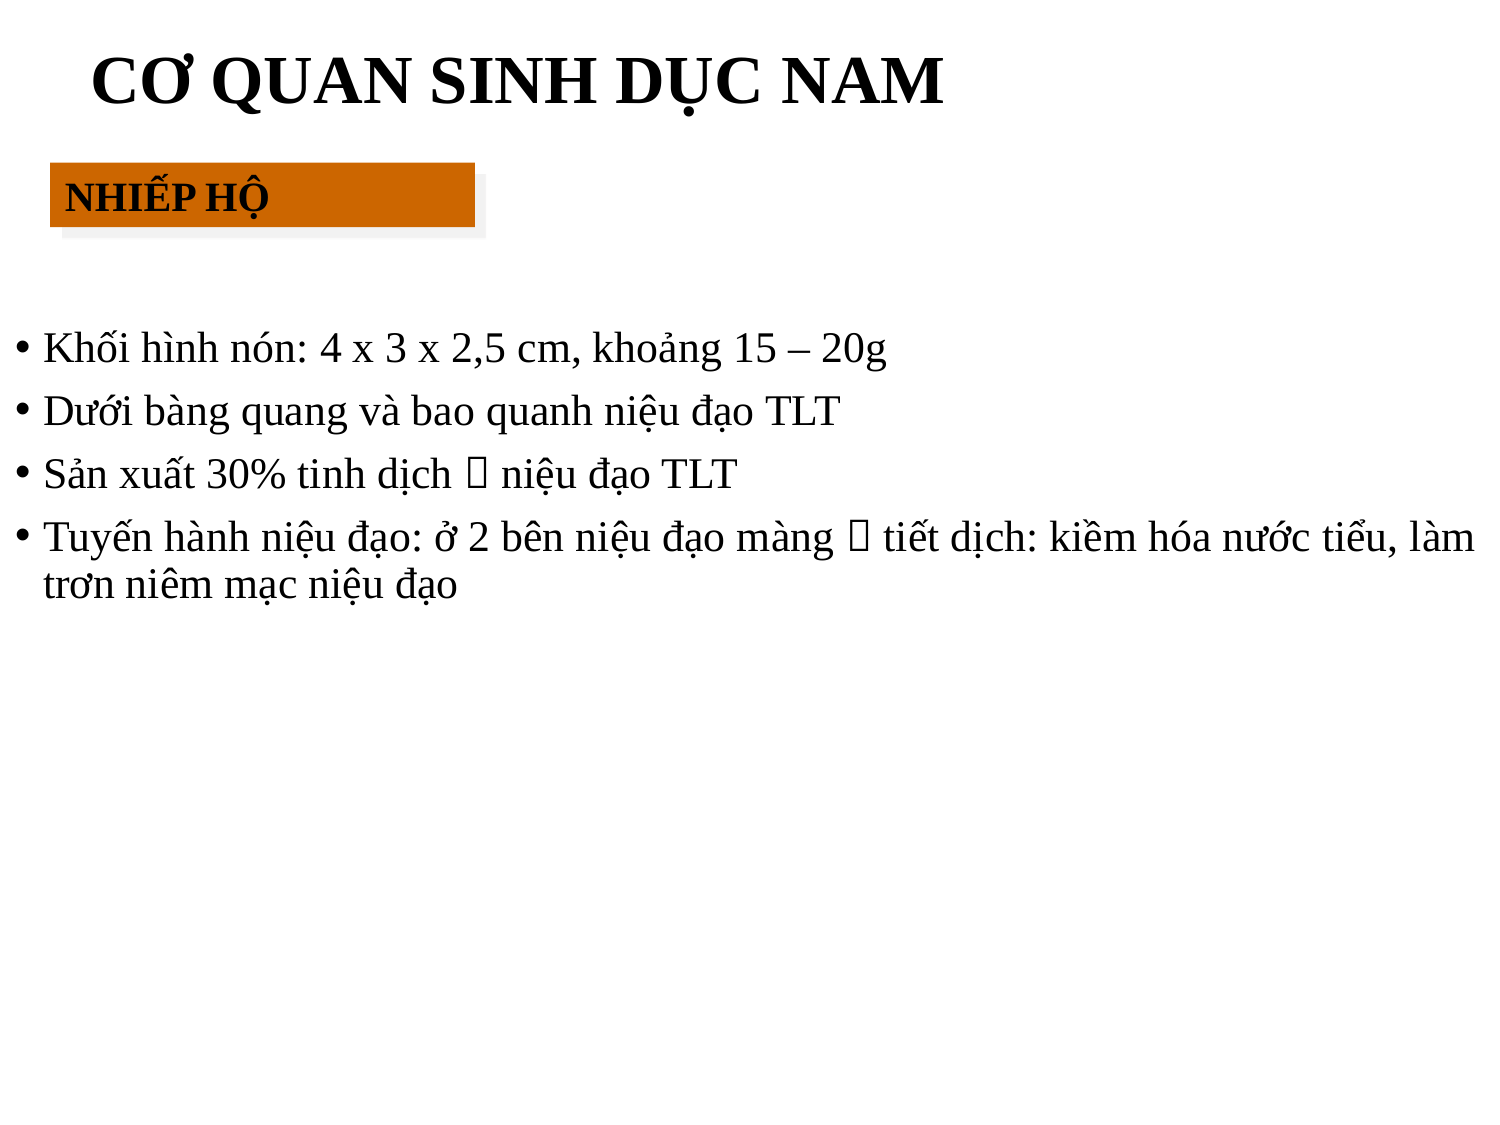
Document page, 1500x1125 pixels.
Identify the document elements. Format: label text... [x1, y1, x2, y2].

text_box NHIẾP HỘ [50, 162, 475, 228]
list Khối hình nón: 4 x 3 x 2,5 cm, khoảng 15 – 20g Dưới bàng quang và bao quanh niệu đạo TLT Sản xuất 30% tinh dịch  niệu đạo TLT Tuyến hành niệu đạo: ở 2 bên niệu đạo màng  tiết dịch: kiềm hóa nước tiểu, làm trơn niêm mạc niệu đạo [0, 317, 1500, 1038]
title CƠ QUAN SINH DỤC NAM [75, 0, 1425, 175]
